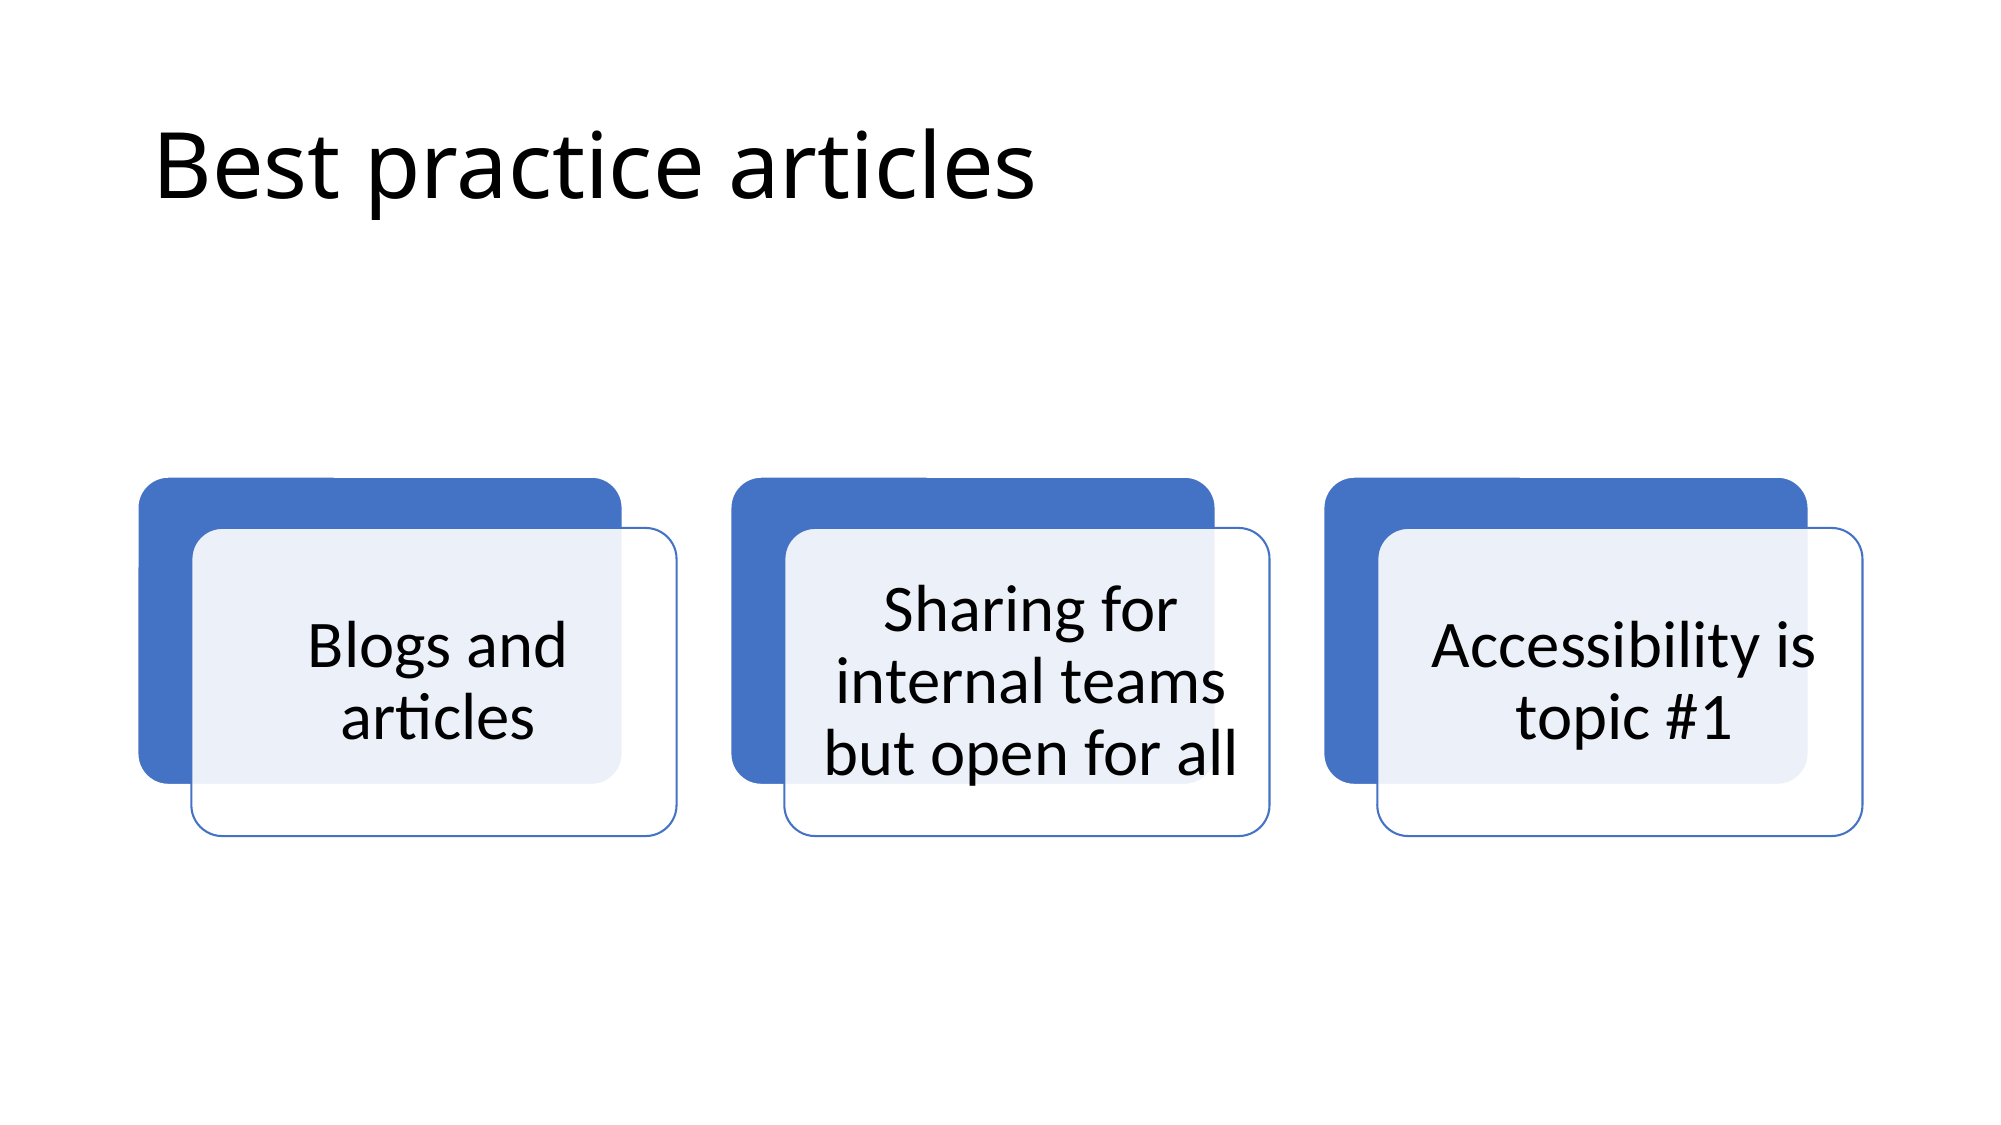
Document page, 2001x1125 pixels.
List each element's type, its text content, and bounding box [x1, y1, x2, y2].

title Best practice articles [137, 59, 1863, 278]
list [137, 299, 1863, 1014]
